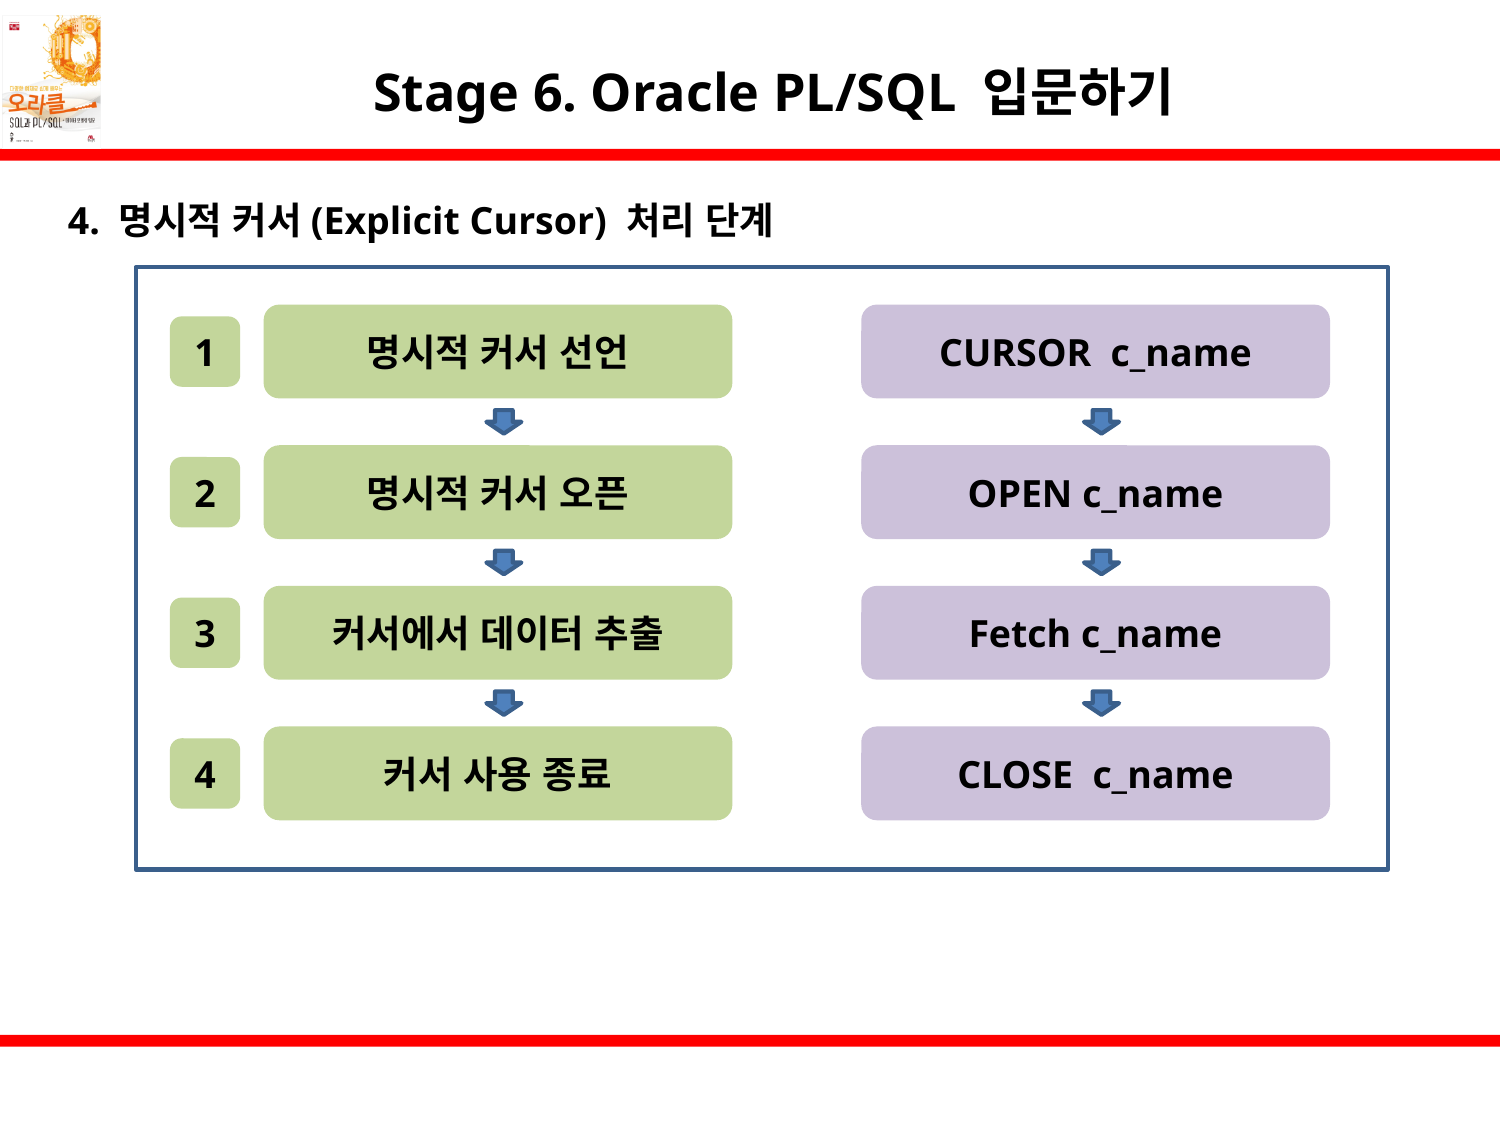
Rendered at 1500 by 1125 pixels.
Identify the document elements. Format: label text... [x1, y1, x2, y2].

text_box Stage 6. Oracle PL/SQL 입문하기 [204, 0, 1343, 151]
text_box [0, 147, 1500, 163]
picture [1, 14, 101, 150]
text_box [134, 265, 1390, 872]
text_box 4. 명시적 커서(Explicit Cursor) 처리 단계 [51, 163, 1437, 281]
text_box [0, 1033, 1500, 1049]
